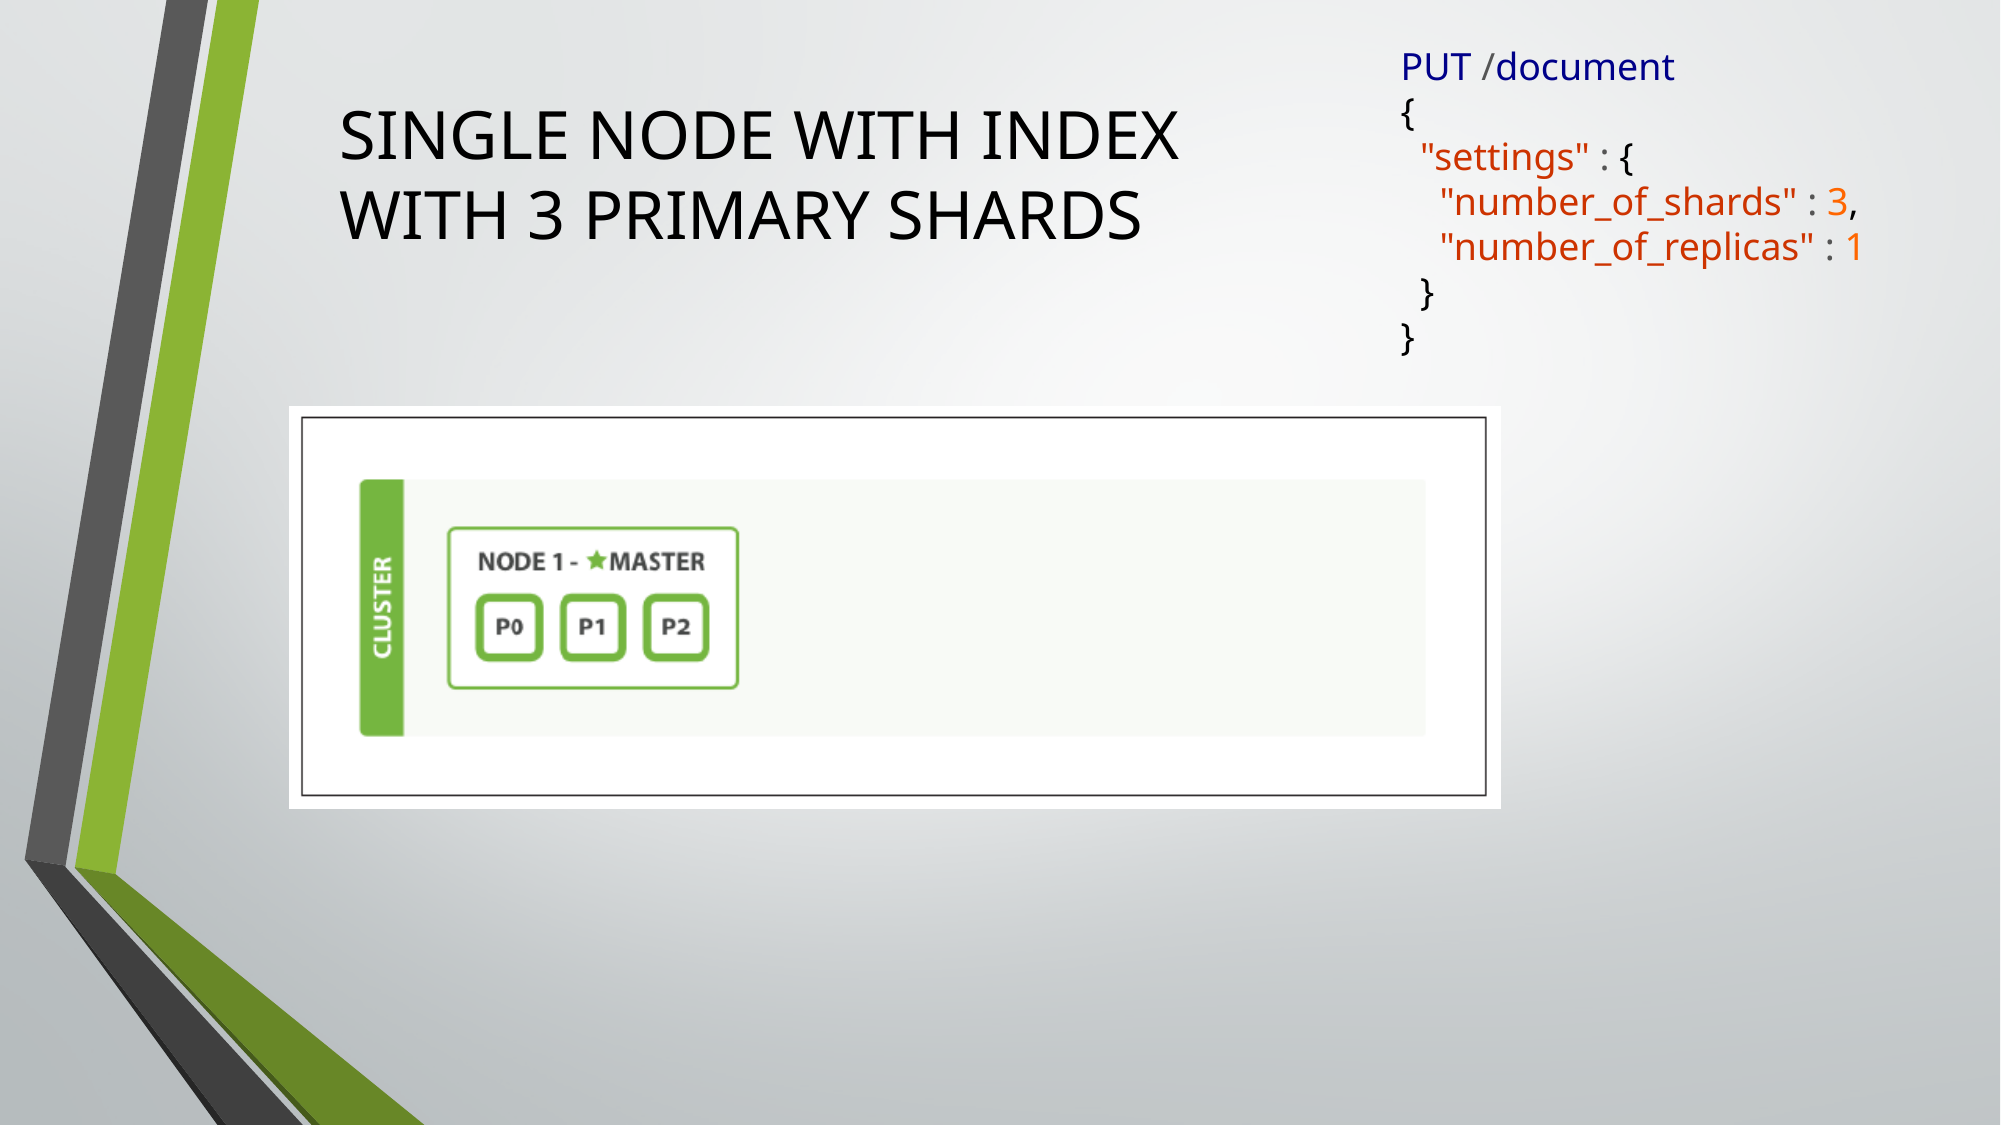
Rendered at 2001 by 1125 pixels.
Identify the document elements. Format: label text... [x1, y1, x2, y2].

text_box PUT /document { "settings" : { "number_of_shards" : 3, "number_of_replicas" : 1 } } [1385, 35, 2000, 366]
picture [289, 406, 1501, 809]
text_box SINGLE NODE WITH INDEX WITH 3 PRIMARY SHARDS [324, 85, 1325, 261]
